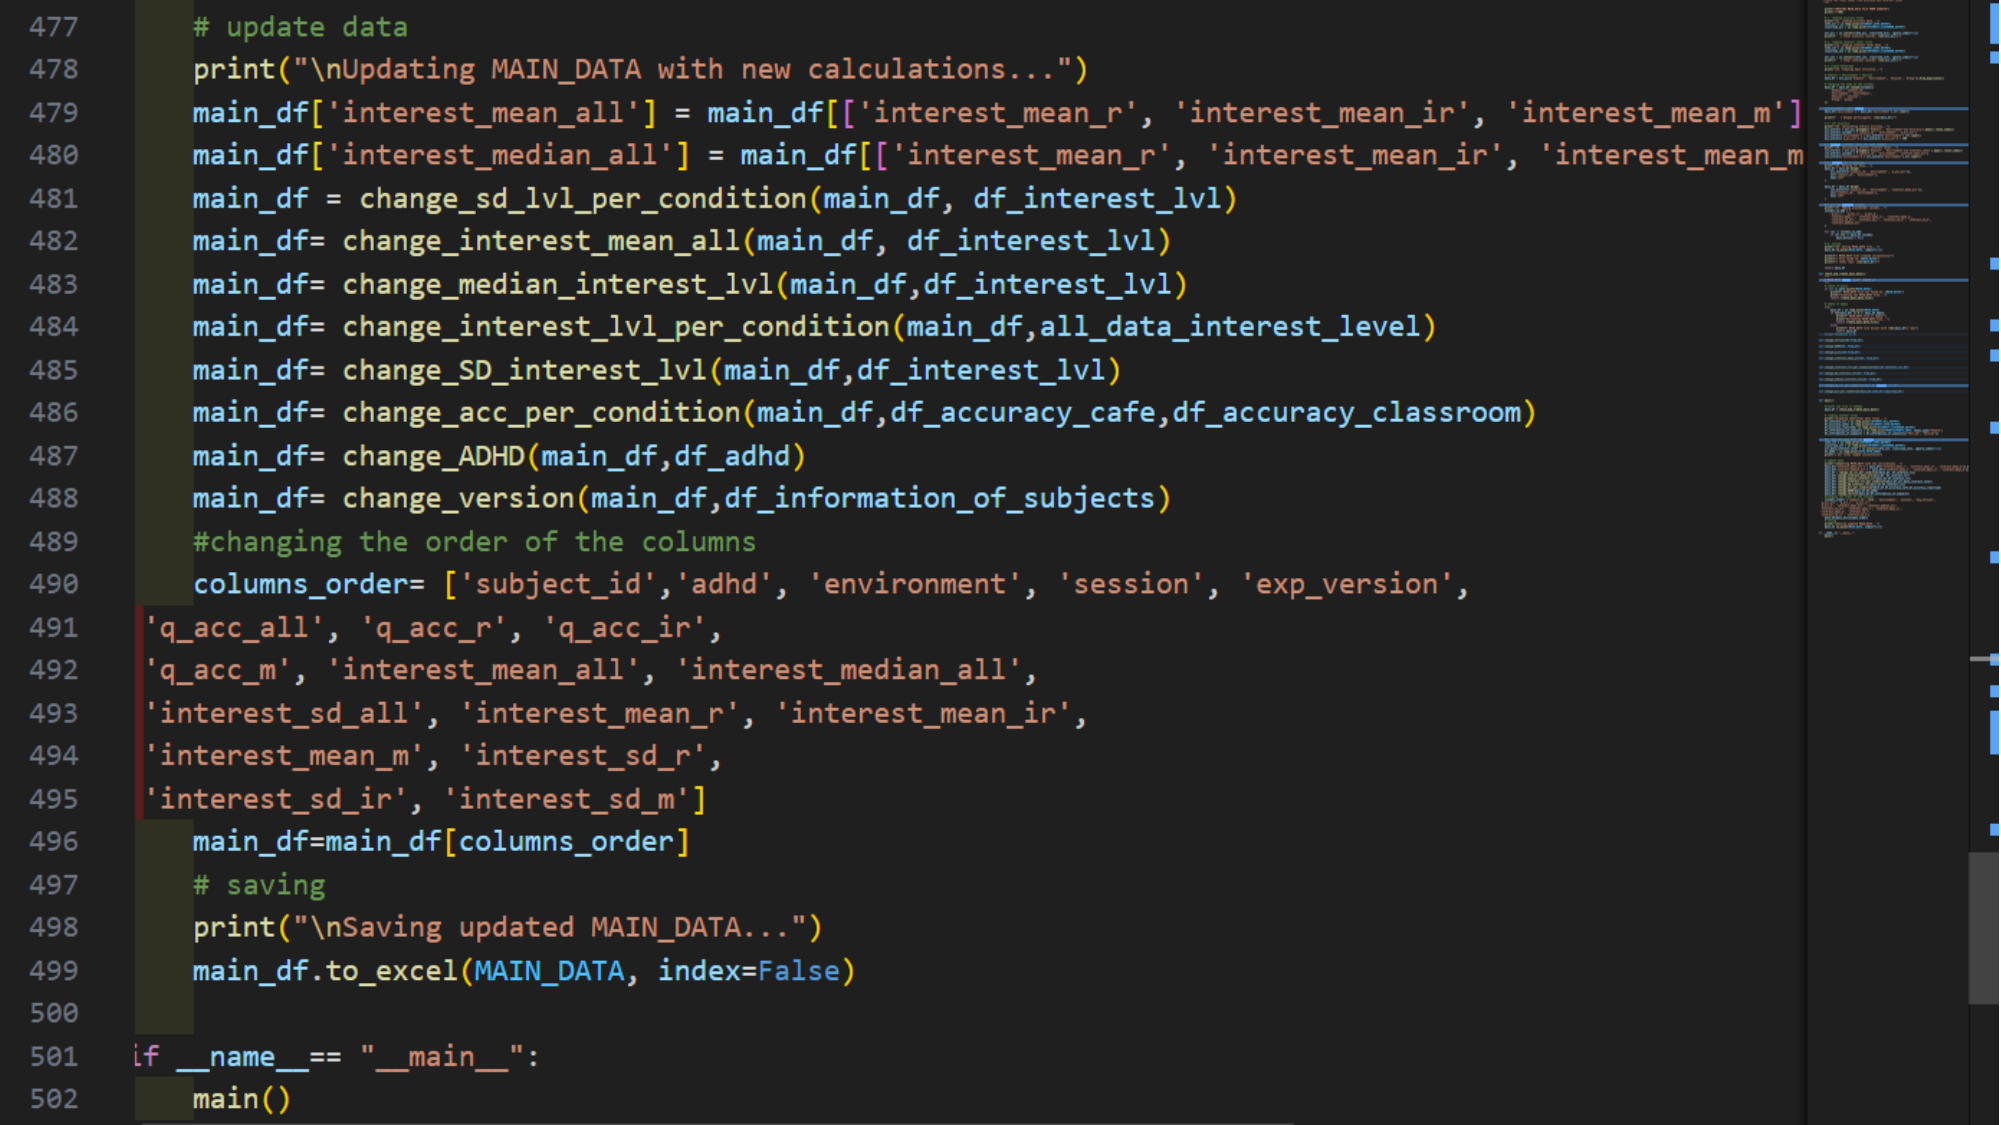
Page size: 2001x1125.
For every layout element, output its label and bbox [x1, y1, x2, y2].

list [0, 0, 2000, 1125]
